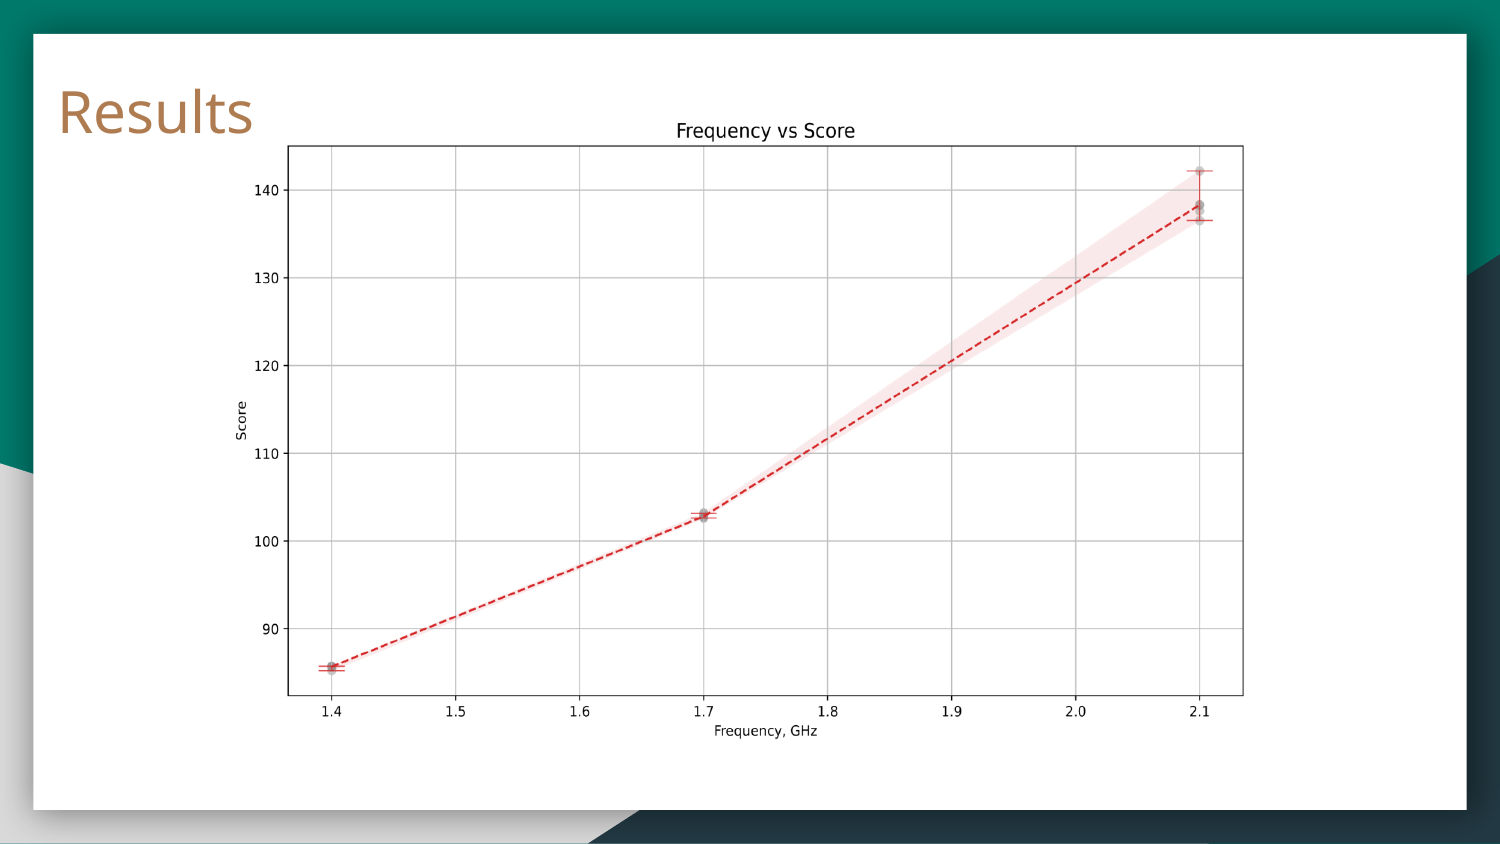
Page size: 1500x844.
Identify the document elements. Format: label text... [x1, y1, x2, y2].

title Results [42, 60, 132, 217]
picture [134, 59, 1366, 774]
